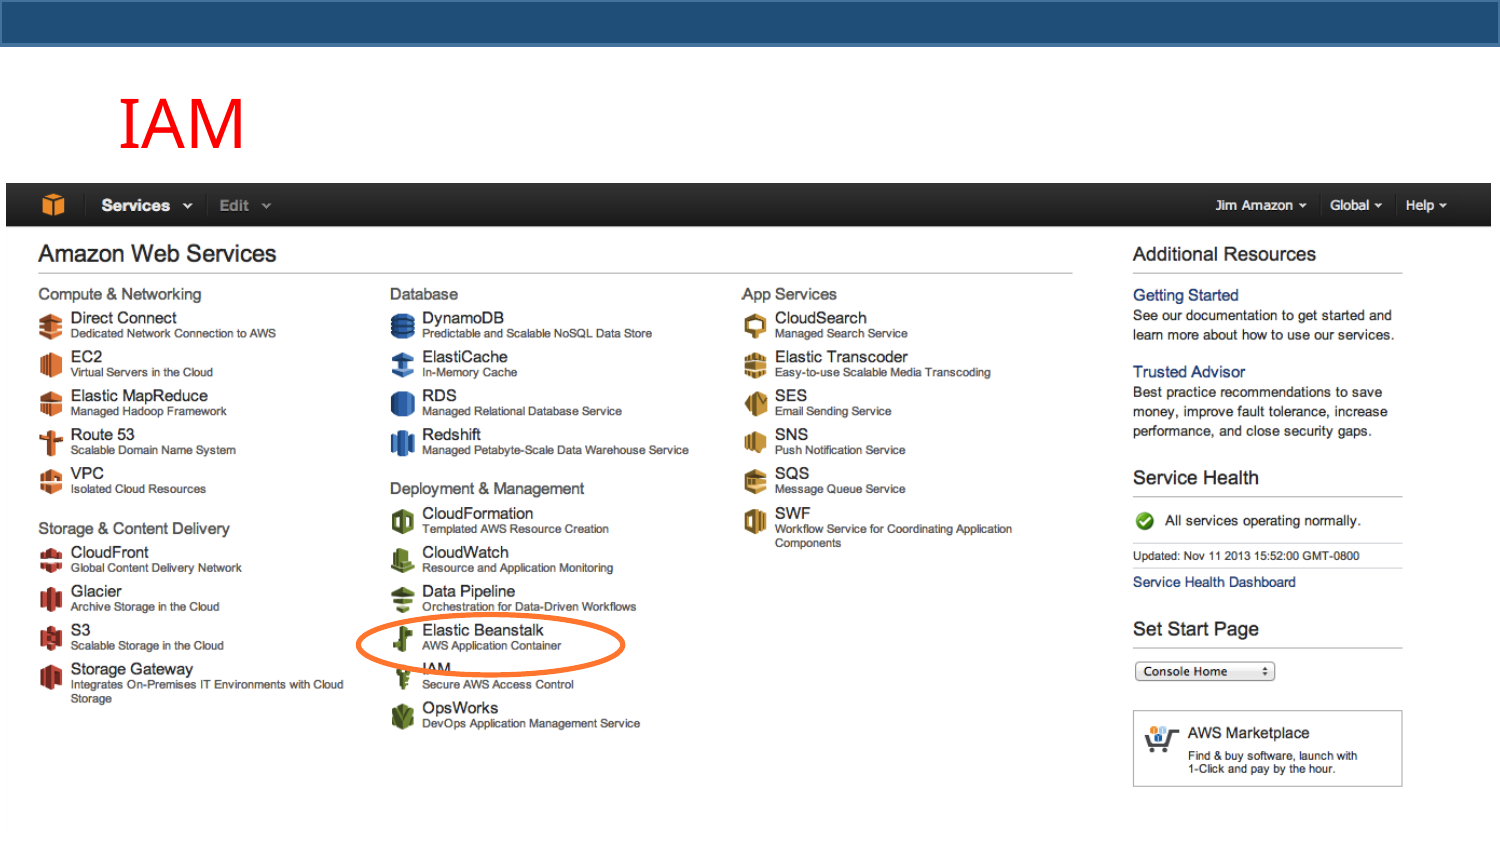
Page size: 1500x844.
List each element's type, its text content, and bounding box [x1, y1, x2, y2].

picture [5, 183, 1491, 829]
title IAM [103, 44, 1397, 182]
